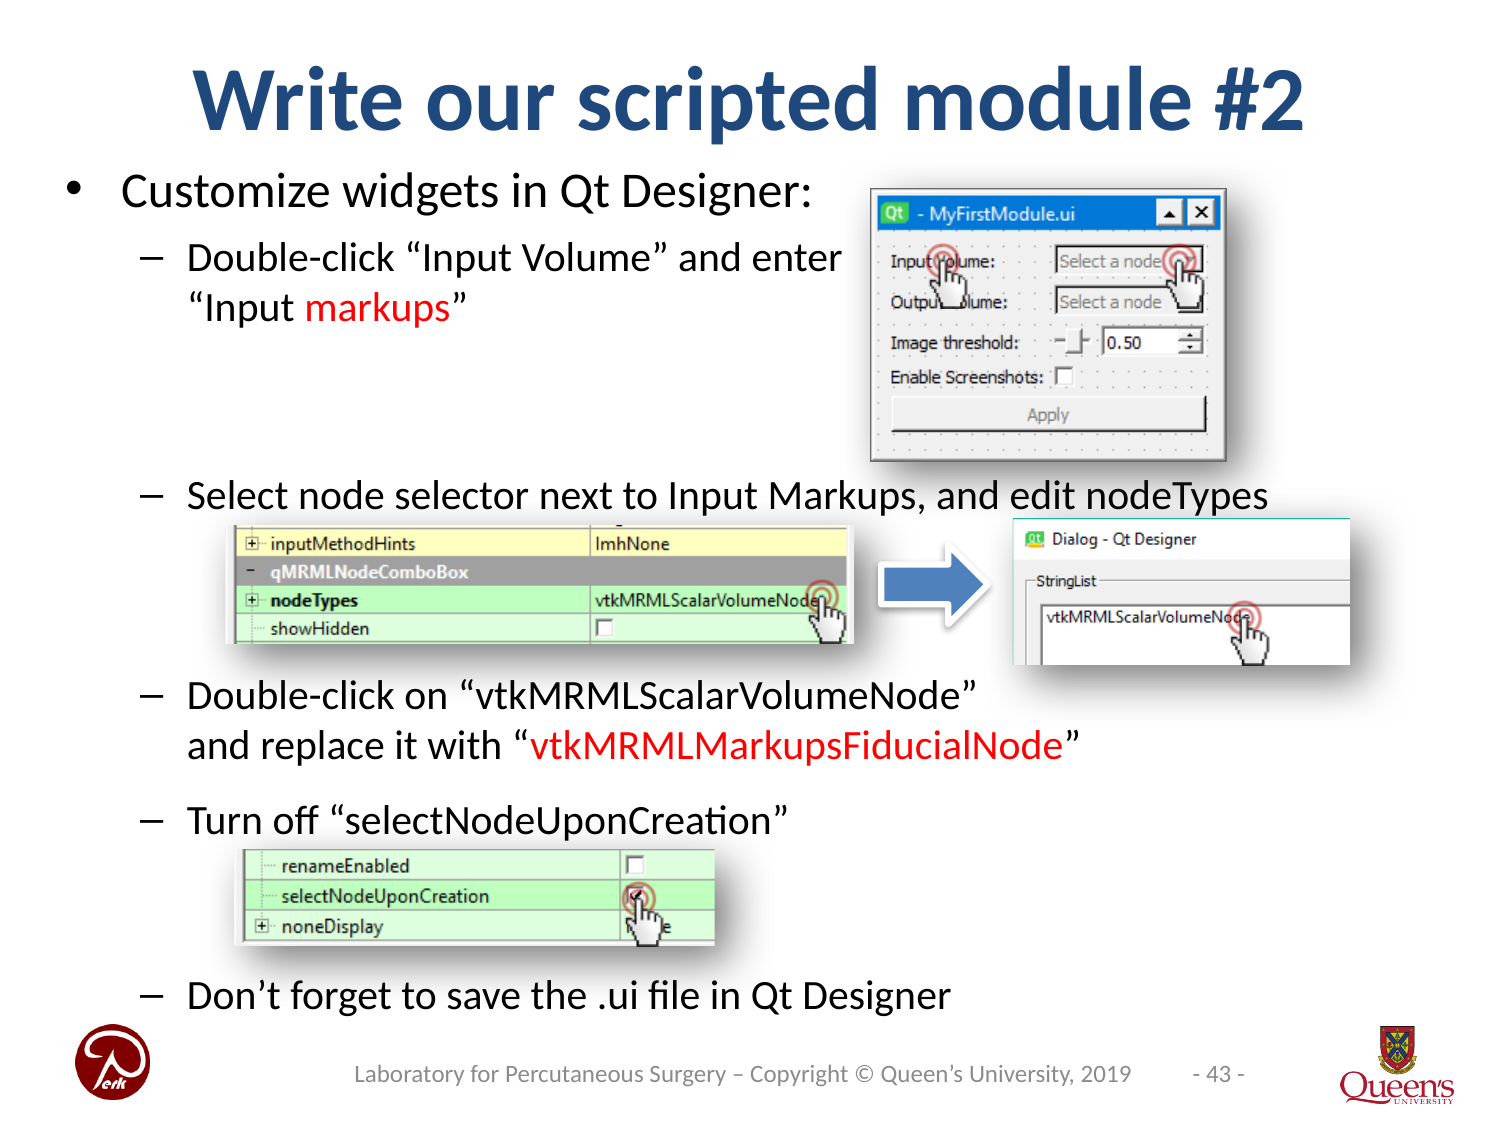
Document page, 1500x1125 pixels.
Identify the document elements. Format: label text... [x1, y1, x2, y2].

text_box Customize widgets in Qt Designer: Double-click “Input Volume” and enter “Input markups” Select node selector next to Input Markups, and edit nodeTypes Double-click on “vtkMRMLScalarVolumeNode” and replace it with “vtkMRMLMarkupsFiducialNode” Turn off “selectNodeUponCreation” Don’t forget to save the .ui file in Qt Designer [50, 149, 1450, 1000]
picture [224, 525, 854, 645]
footer Laboratory for Percutaneous Surgery – Copyright © Queen’s University, 2019 [312, 1042, 1175, 1103]
text_box [878, 541, 992, 628]
picture [75, 1024, 150, 1100]
picture [870, 188, 1227, 463]
picture [1012, 518, 1351, 666]
picture [233, 849, 715, 947]
title Write our scripted module #2 [74, 0, 1426, 149]
picture [1340, 1026, 1454, 1104]
slide_number - 43 - [1175, 1042, 1263, 1103]
